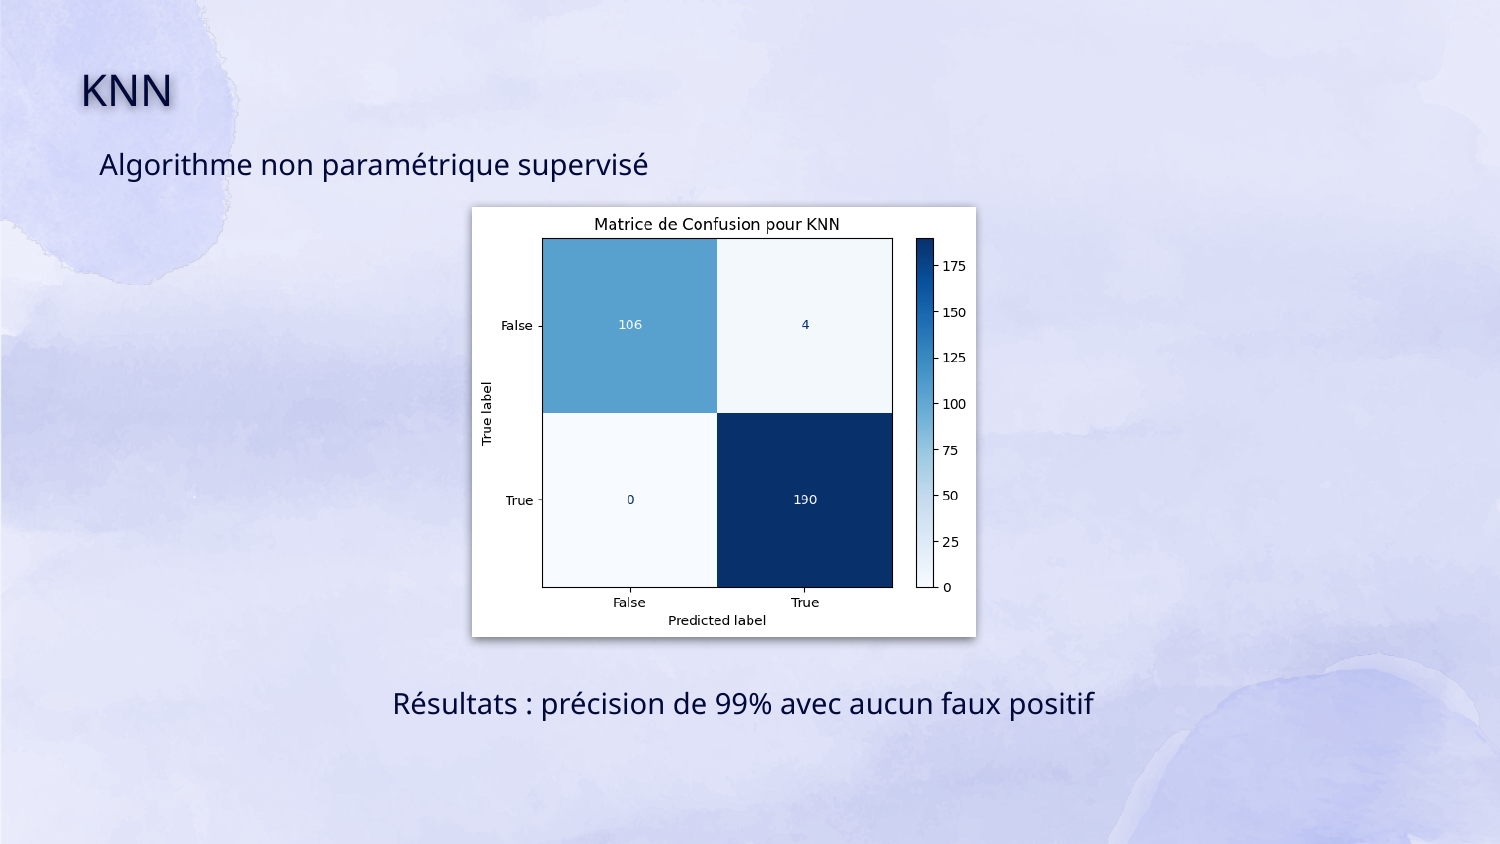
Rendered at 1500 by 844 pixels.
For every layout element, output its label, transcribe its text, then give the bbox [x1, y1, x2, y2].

picture [472, 206, 977, 637]
text_box Résultats : précision de 99% avec aucun faux positif [167, 670, 1320, 805]
title KNN [65, 45, 1383, 132]
text_box Algorithme non paramétrique supervisé [84, 131, 1416, 267]
